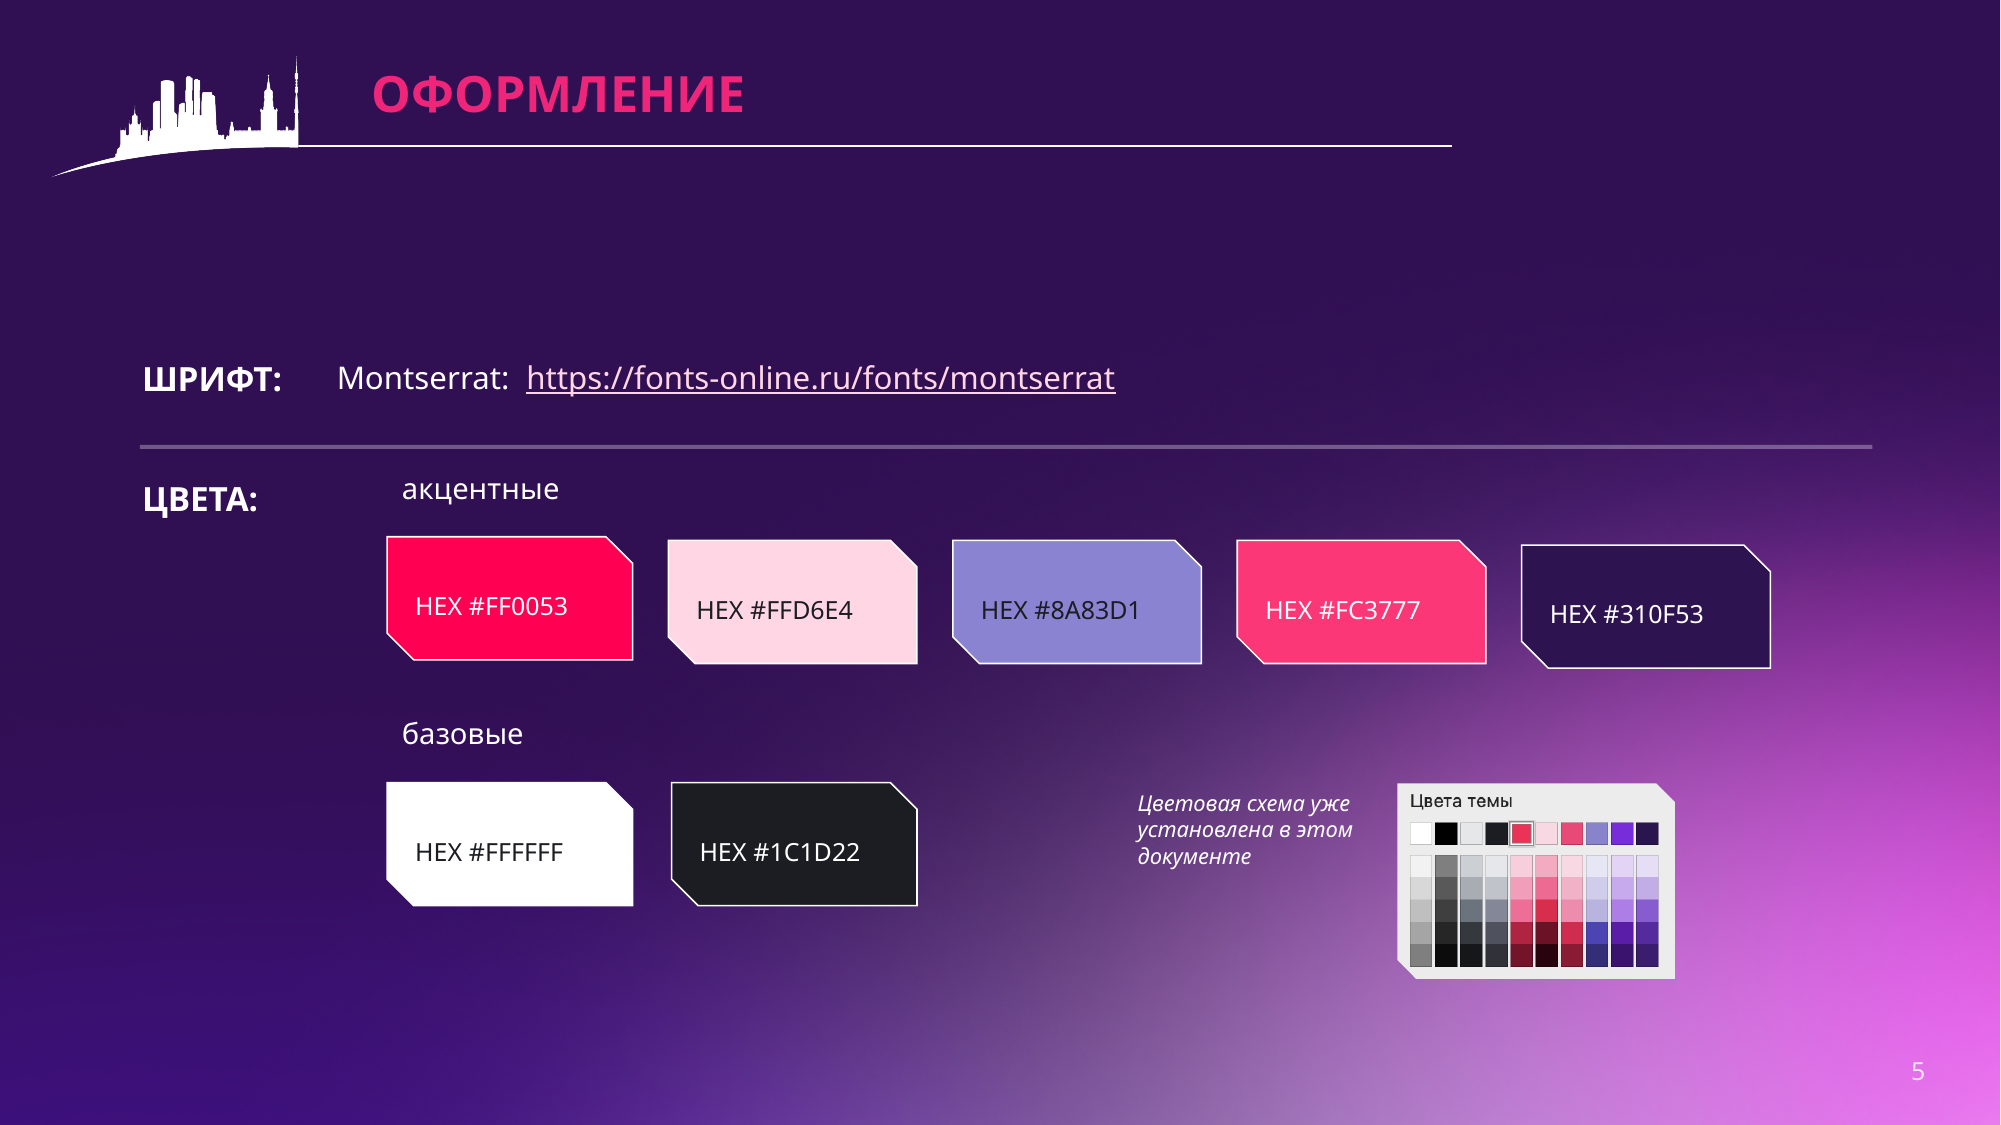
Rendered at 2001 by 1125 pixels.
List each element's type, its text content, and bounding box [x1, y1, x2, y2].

text_box акцентные [387, 462, 1669, 513]
text_box Шрифт: [127, 351, 323, 406]
text_box Цветовая схема уже установлена в этом документе [1122, 782, 1389, 876]
text_box Montserrat: https://fonts-online.ru/fonts/montserrat [322, 350, 1468, 403]
text_box ЦВЕТА: [127, 470, 323, 526]
slide_number 5 [1872, 1042, 1964, 1103]
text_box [387, 782, 917, 906]
text_box базовые [387, 707, 1669, 758]
picture [0, 0, 2001, 1125]
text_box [50, 54, 1452, 204]
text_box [387, 536, 1771, 669]
